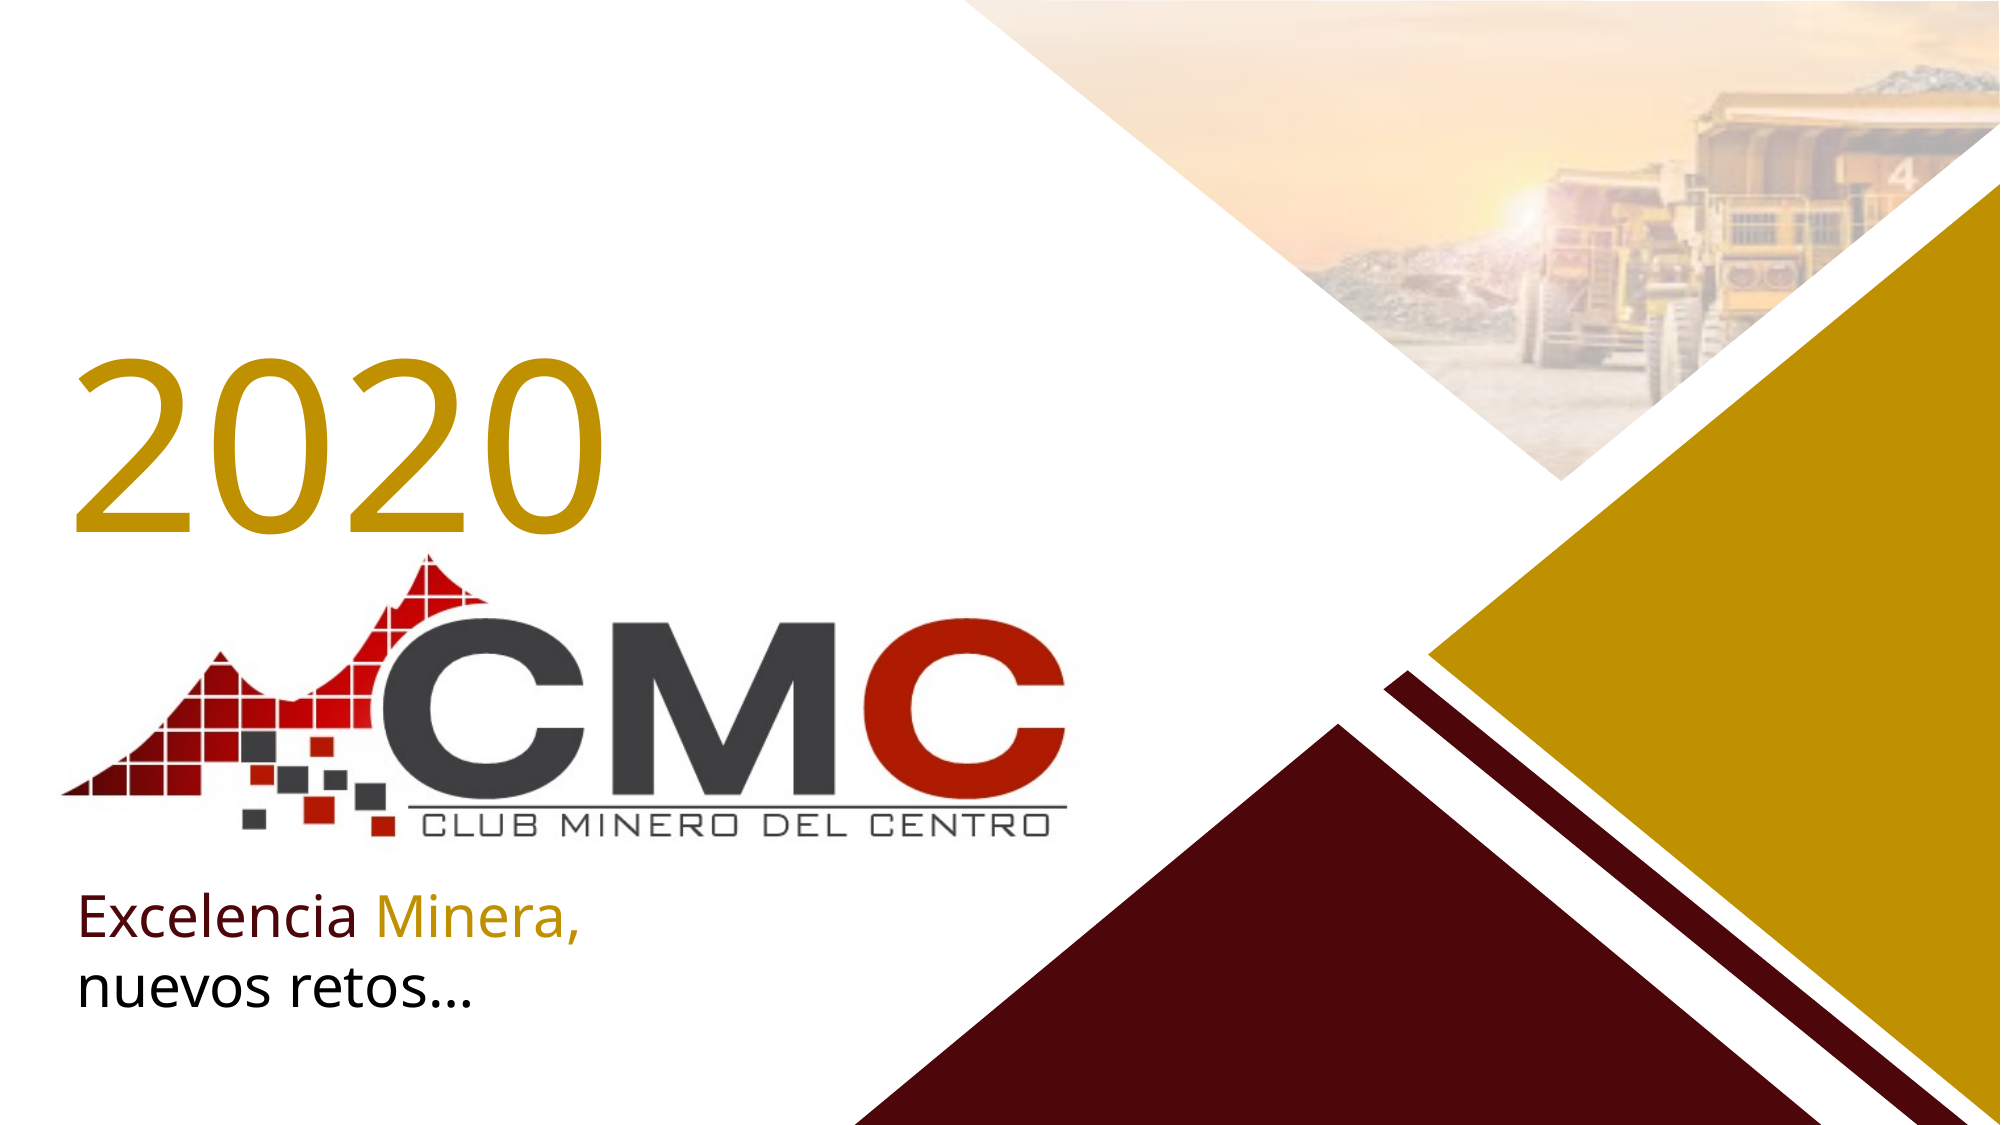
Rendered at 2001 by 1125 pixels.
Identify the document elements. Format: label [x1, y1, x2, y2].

picture [48, 535, 1083, 859]
